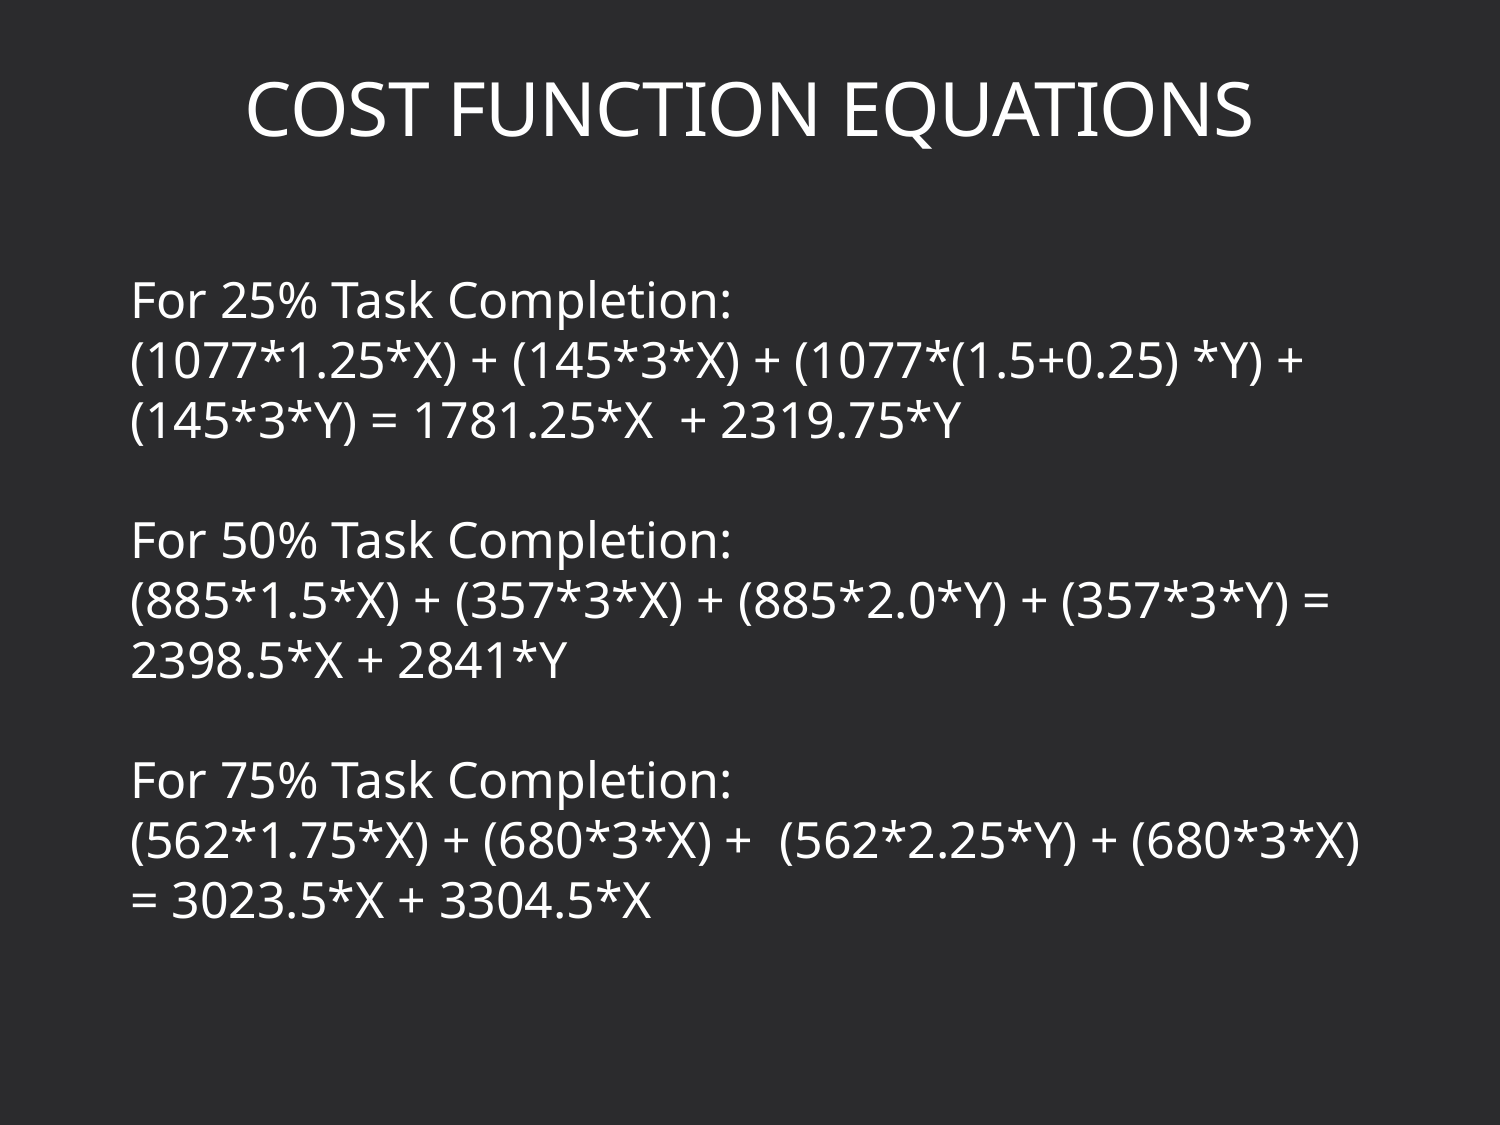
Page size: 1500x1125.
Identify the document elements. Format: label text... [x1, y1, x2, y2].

title COST FUNCTION EQUATIONS [112, 45, 1388, 180]
text_box For 25% Task Completion: (1077*1.25*X) + (145*3*X) + (1077*(1.5+0.25) *Y) + (145*3*Y) = 1781.25*X + 2319.75*Y For 50% Task Completion: (885*1.5*X) + (357*3*X) + (885*2.0*Y) + (357*3*Y) = 2398.5*X + 2841*Y For 75% Task Completion: (562*1.75*X) + (680*3*X) + (562*2.25*Y) + (680*3*X) = 3023.5*X + 3304.5*X [115, 261, 1391, 1056]
